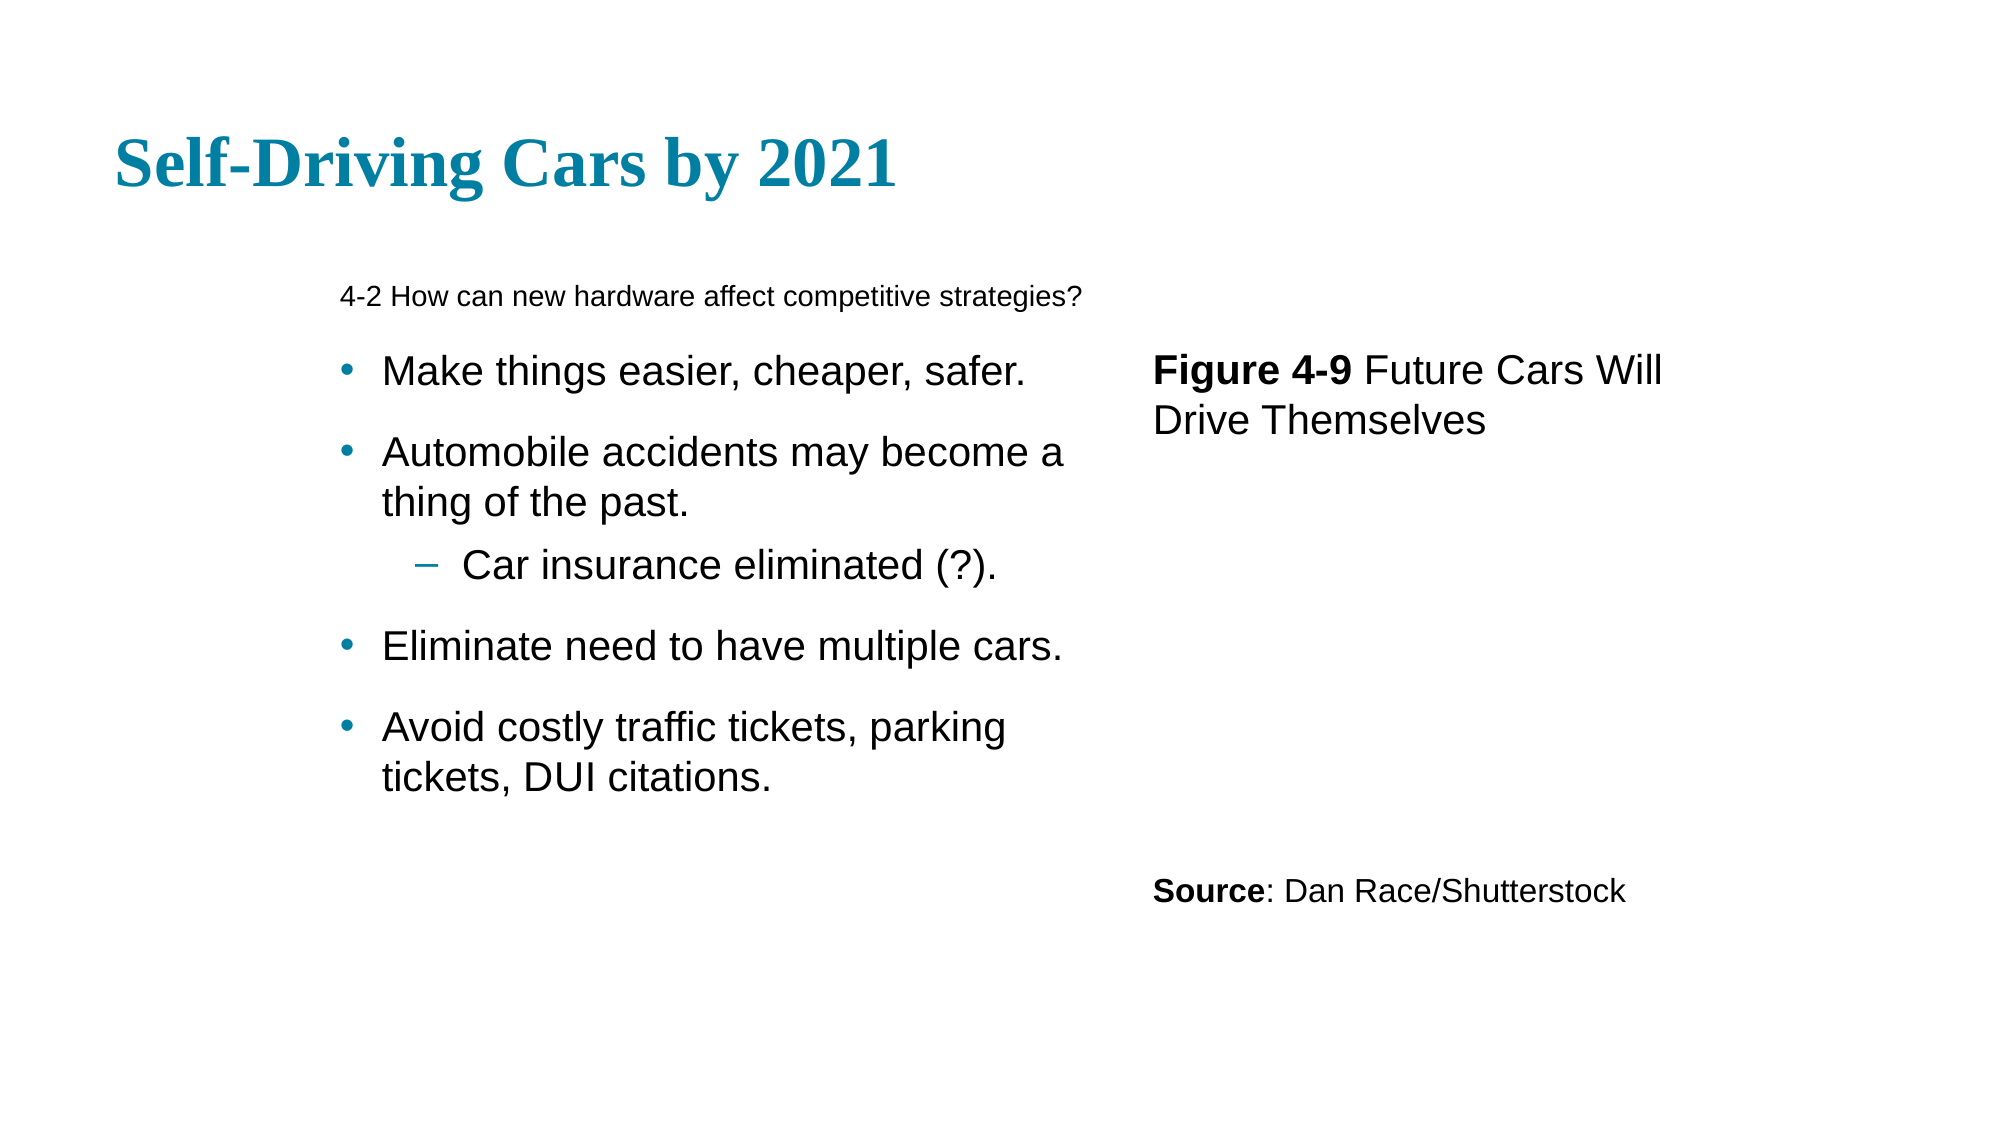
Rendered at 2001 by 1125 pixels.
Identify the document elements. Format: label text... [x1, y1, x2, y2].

list Figure 4-9 Future Cars Will Drive Themselves [1137, 327, 1691, 444]
list Source: Dan Race/Shutterstock [1137, 853, 1677, 925]
title Self-Driving Cars by 2021 [99, 35, 1900, 216]
list 4-2 How can new hardware affect competitive strategies? Make things easier, cheaper, safer. Automobile accidents may become a thing of the past. Car insurance eliminated (?). Eliminate need to have multiple cars. Avoid costly traffic tickets, parking tickets, D U I citations. [324, 262, 1125, 961]
